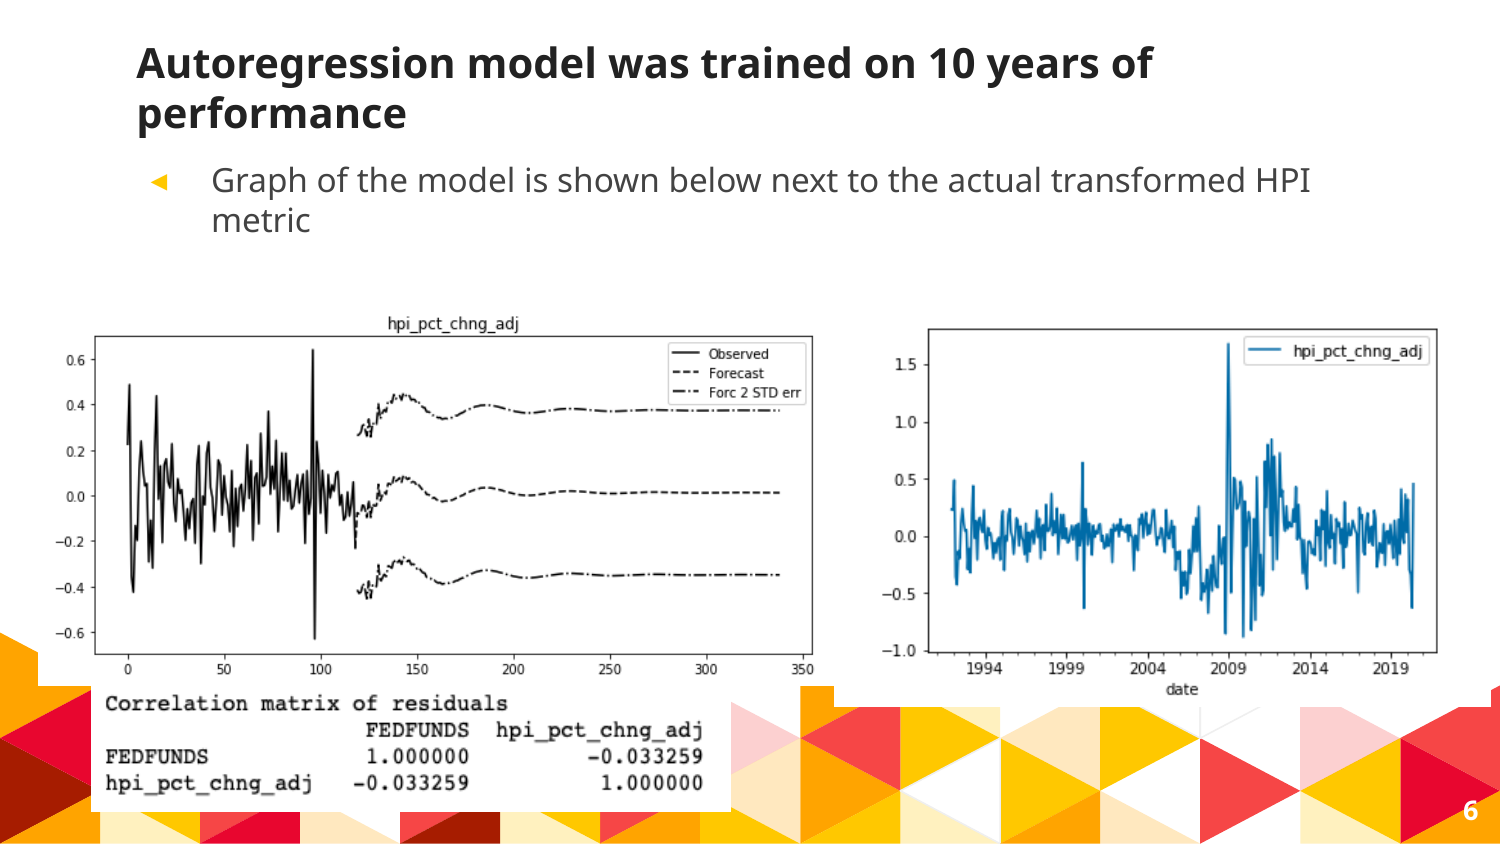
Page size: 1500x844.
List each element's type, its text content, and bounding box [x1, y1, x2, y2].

text_box Graph of the model is shown below next to the actual transformed HPI metric [121, 151, 1416, 247]
picture [38, 305, 1491, 812]
text_box Autoregression model was trained on 10 years of performance [121, 41, 1181, 151]
slide_number 6 [1403, 779, 1494, 844]
